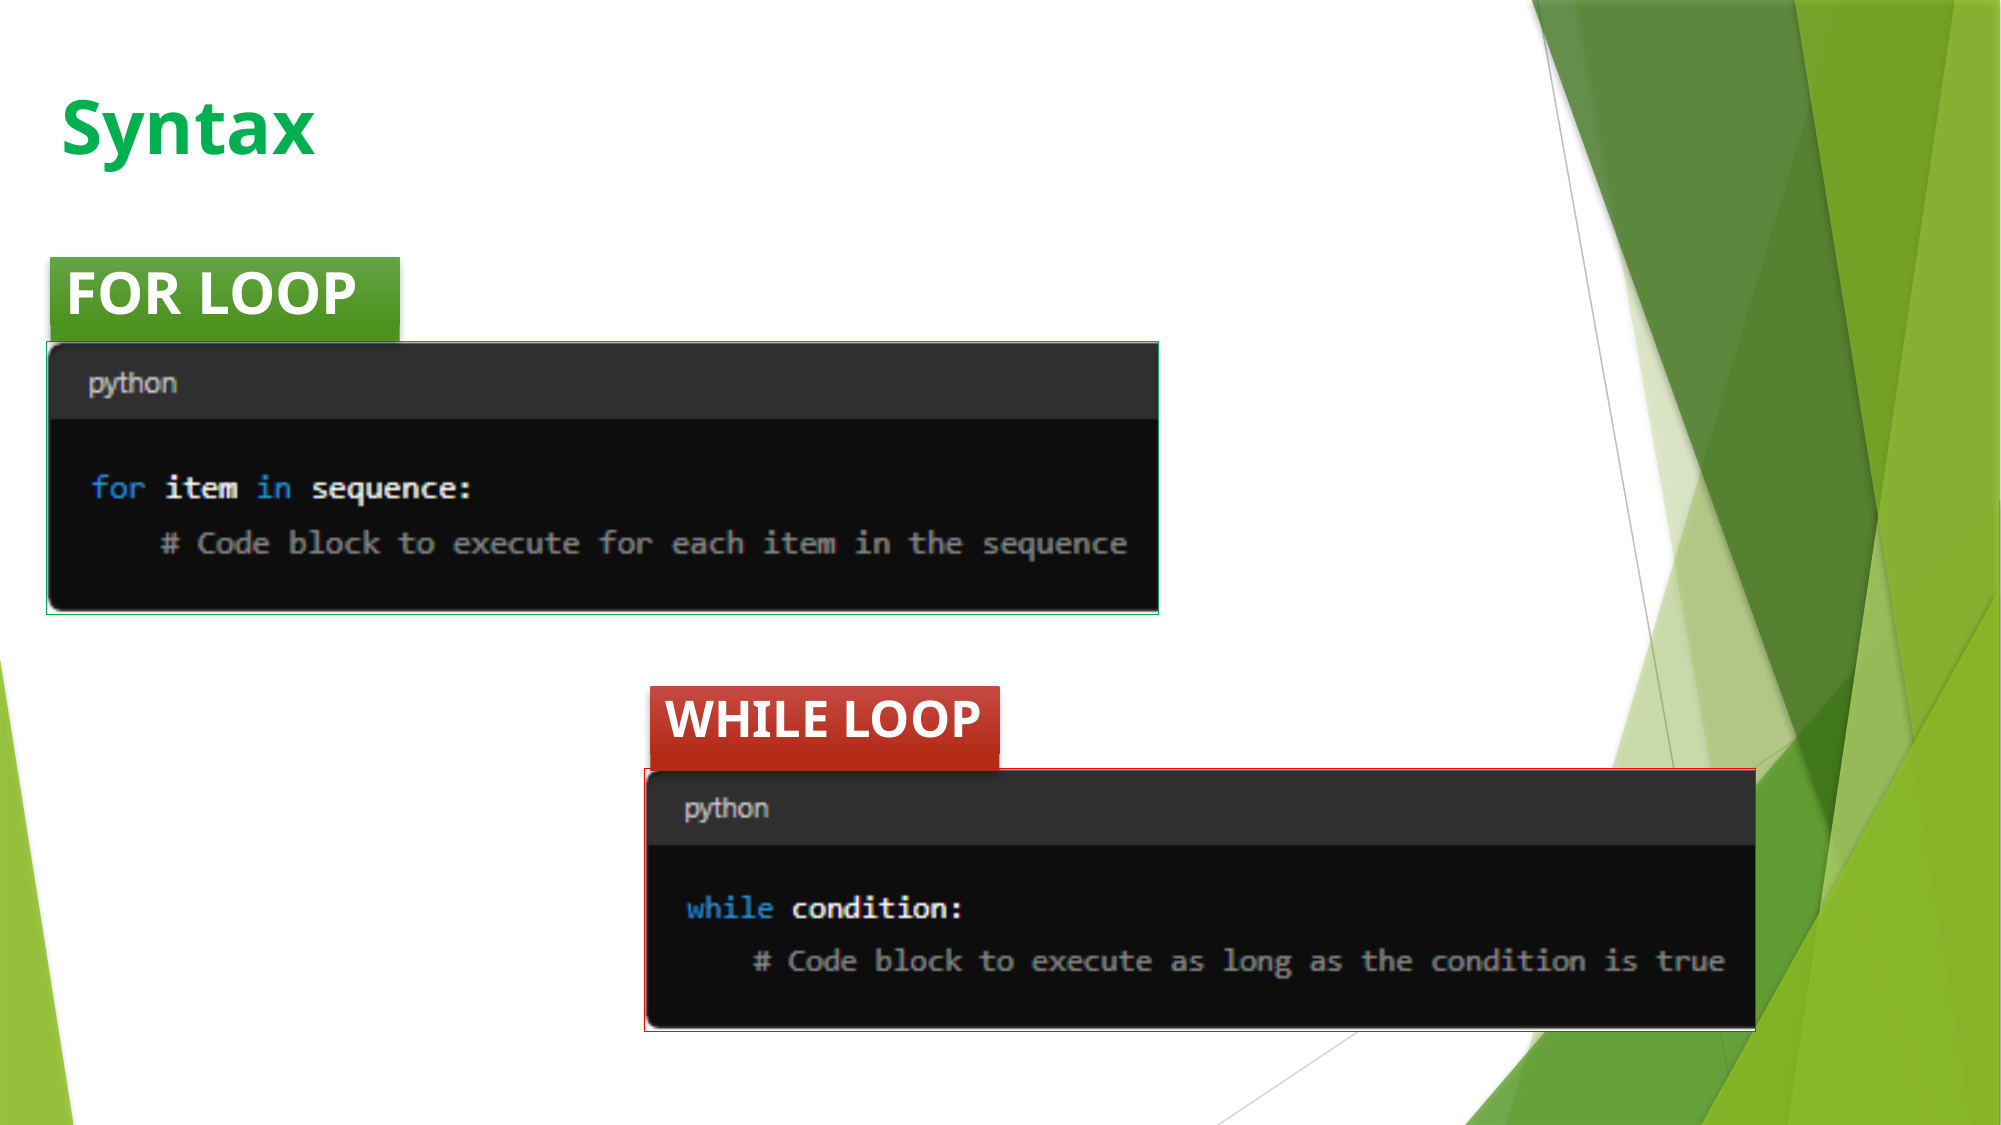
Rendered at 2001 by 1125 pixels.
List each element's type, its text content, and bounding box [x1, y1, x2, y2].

picture [643, 768, 1757, 1032]
text_box FOR LOOP [50, 257, 400, 339]
title Syntax [46, 71, 345, 186]
text_box WHILE LOOP [650, 686, 1000, 767]
picture [45, 340, 1159, 616]
